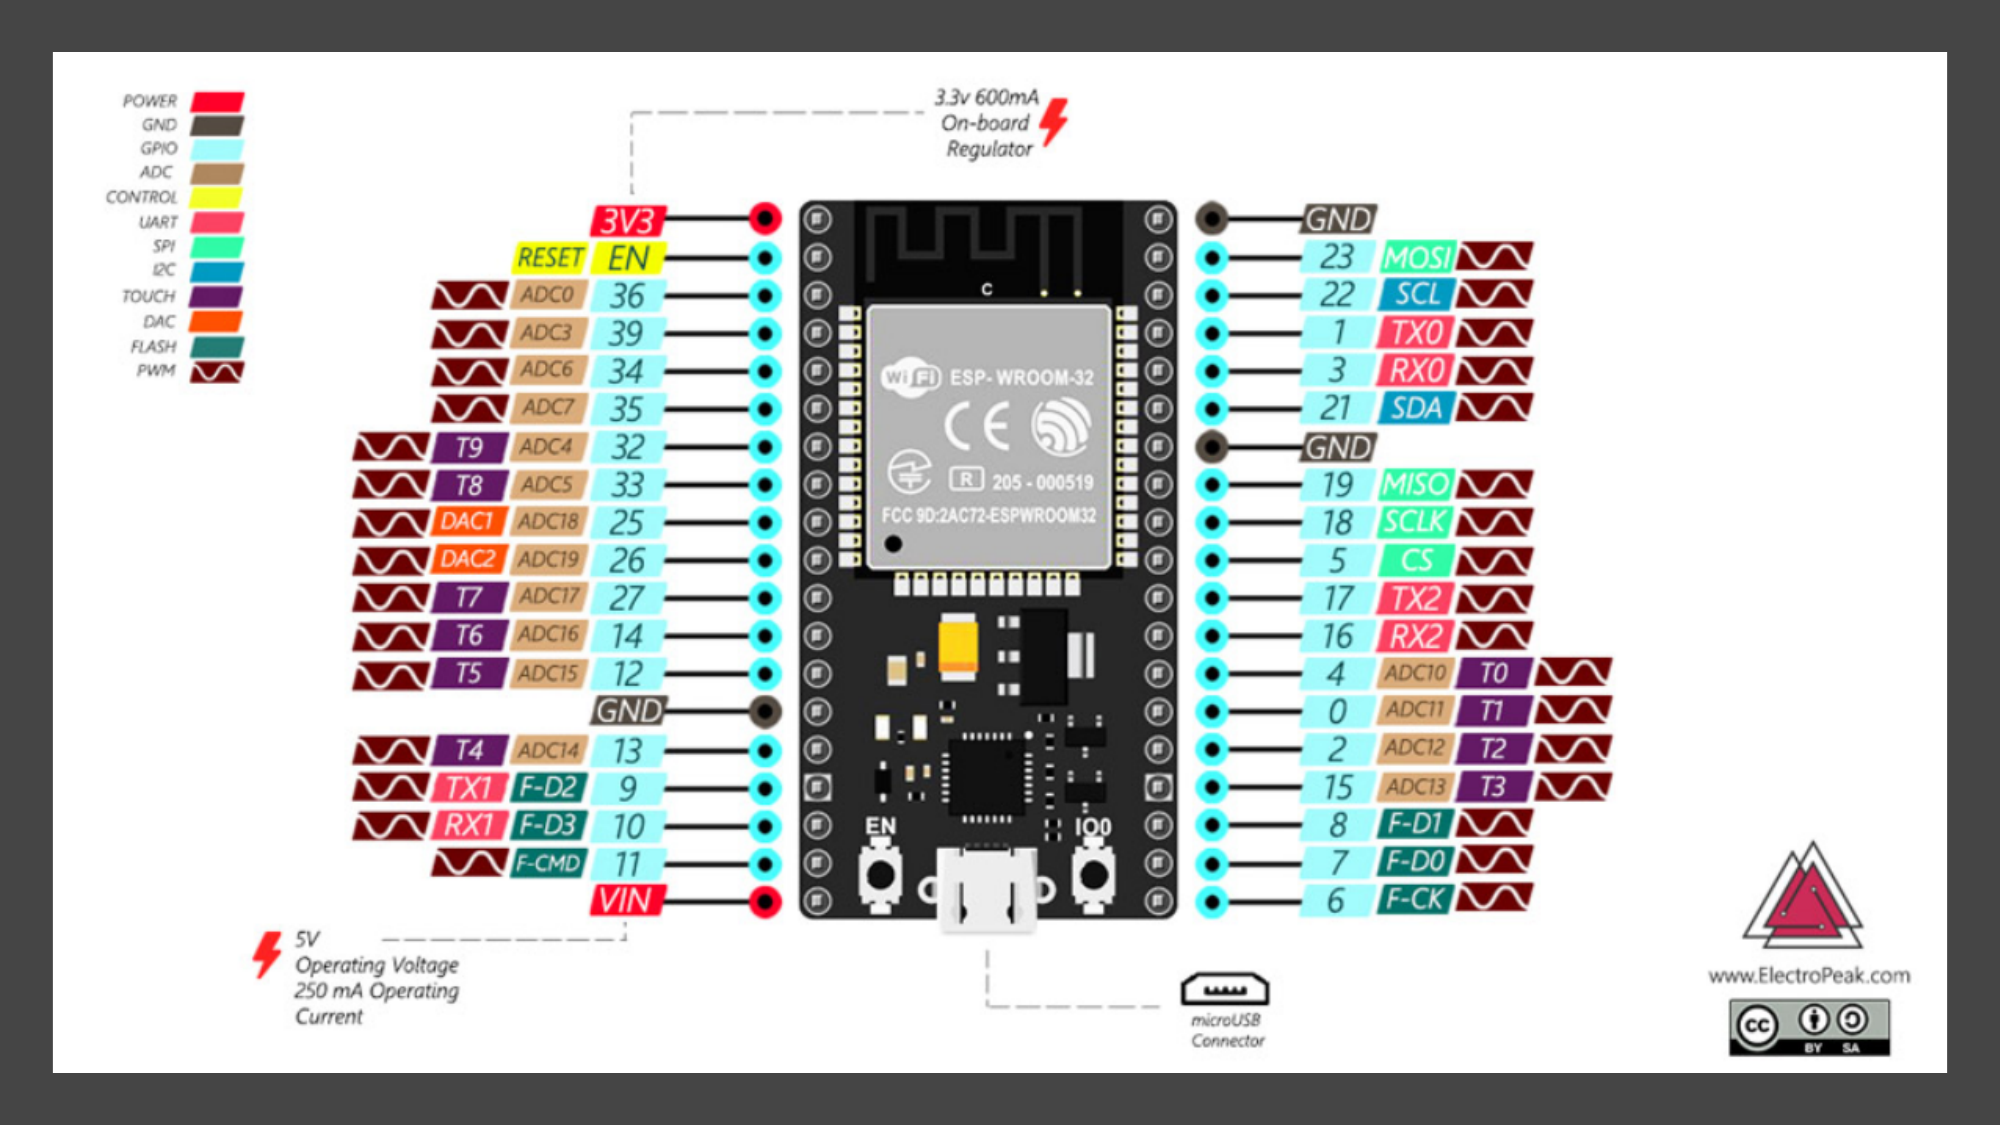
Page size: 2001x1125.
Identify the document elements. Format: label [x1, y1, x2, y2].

picture [52, 52, 1948, 1073]
